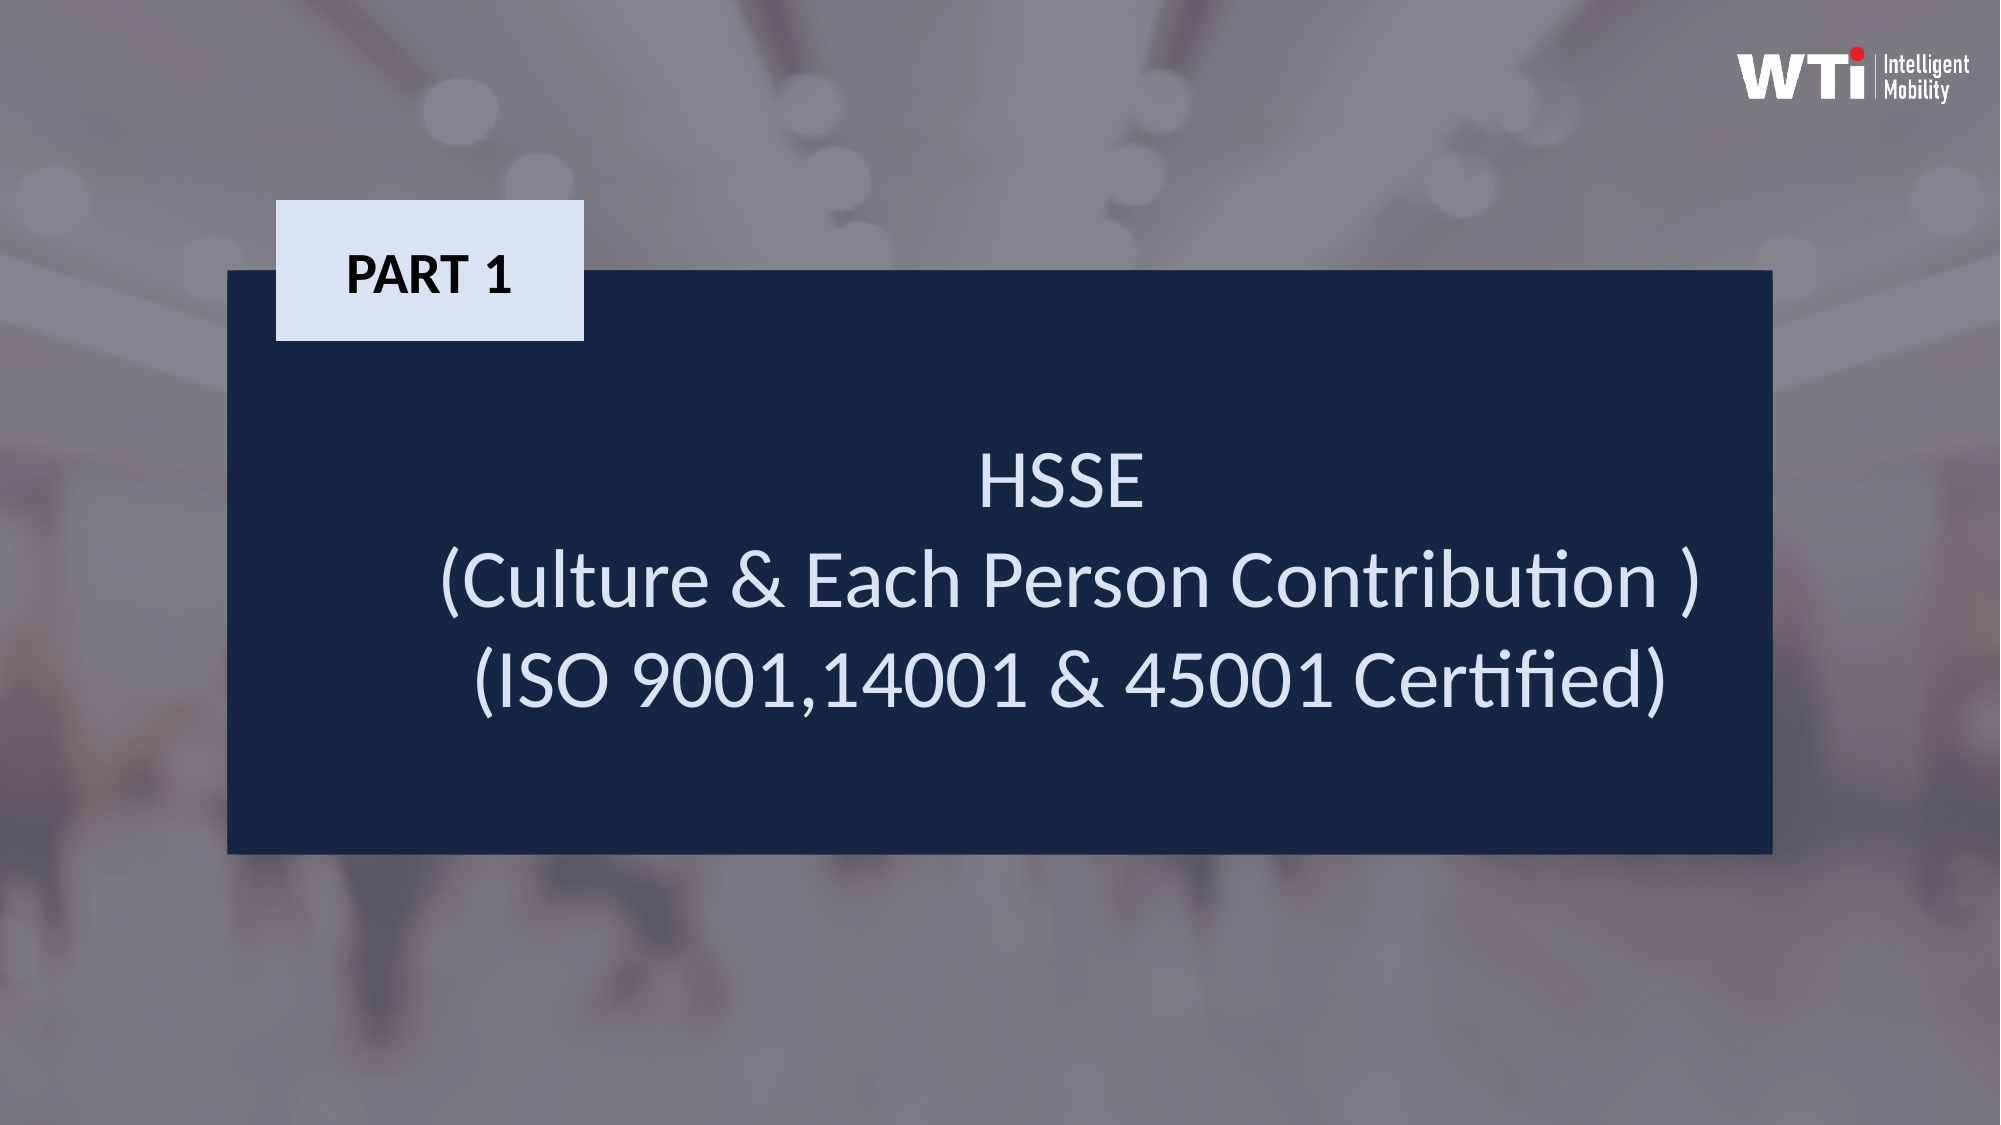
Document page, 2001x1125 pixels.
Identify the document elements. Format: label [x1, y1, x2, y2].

text_box [0, 0, 2000, 1125]
text_box [227, 270, 1773, 855]
text_box [275, 200, 584, 341]
picture [1729, 37, 1976, 110]
